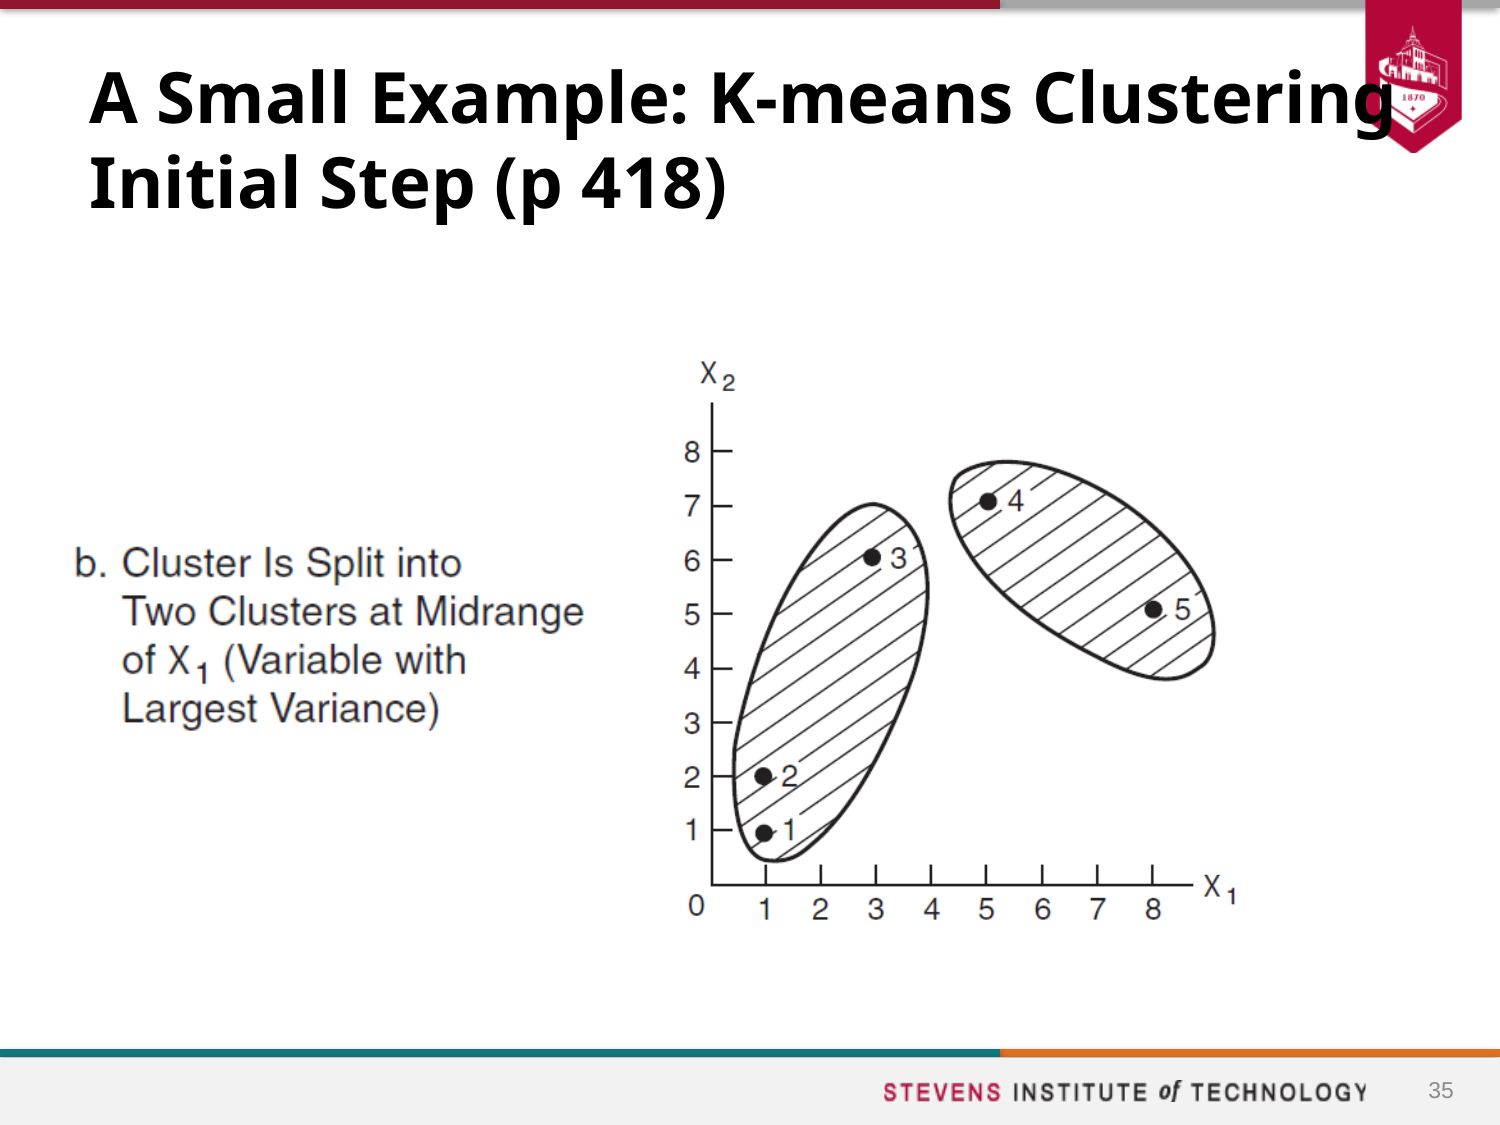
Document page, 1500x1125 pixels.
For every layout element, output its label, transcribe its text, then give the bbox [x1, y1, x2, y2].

picture [651, 336, 1251, 934]
slide_number 35 [1401, 1059, 1481, 1120]
picture [61, 527, 604, 743]
title A Small Example: K-means Clustering Initial Step (p 418) [75, 45, 1425, 233]
